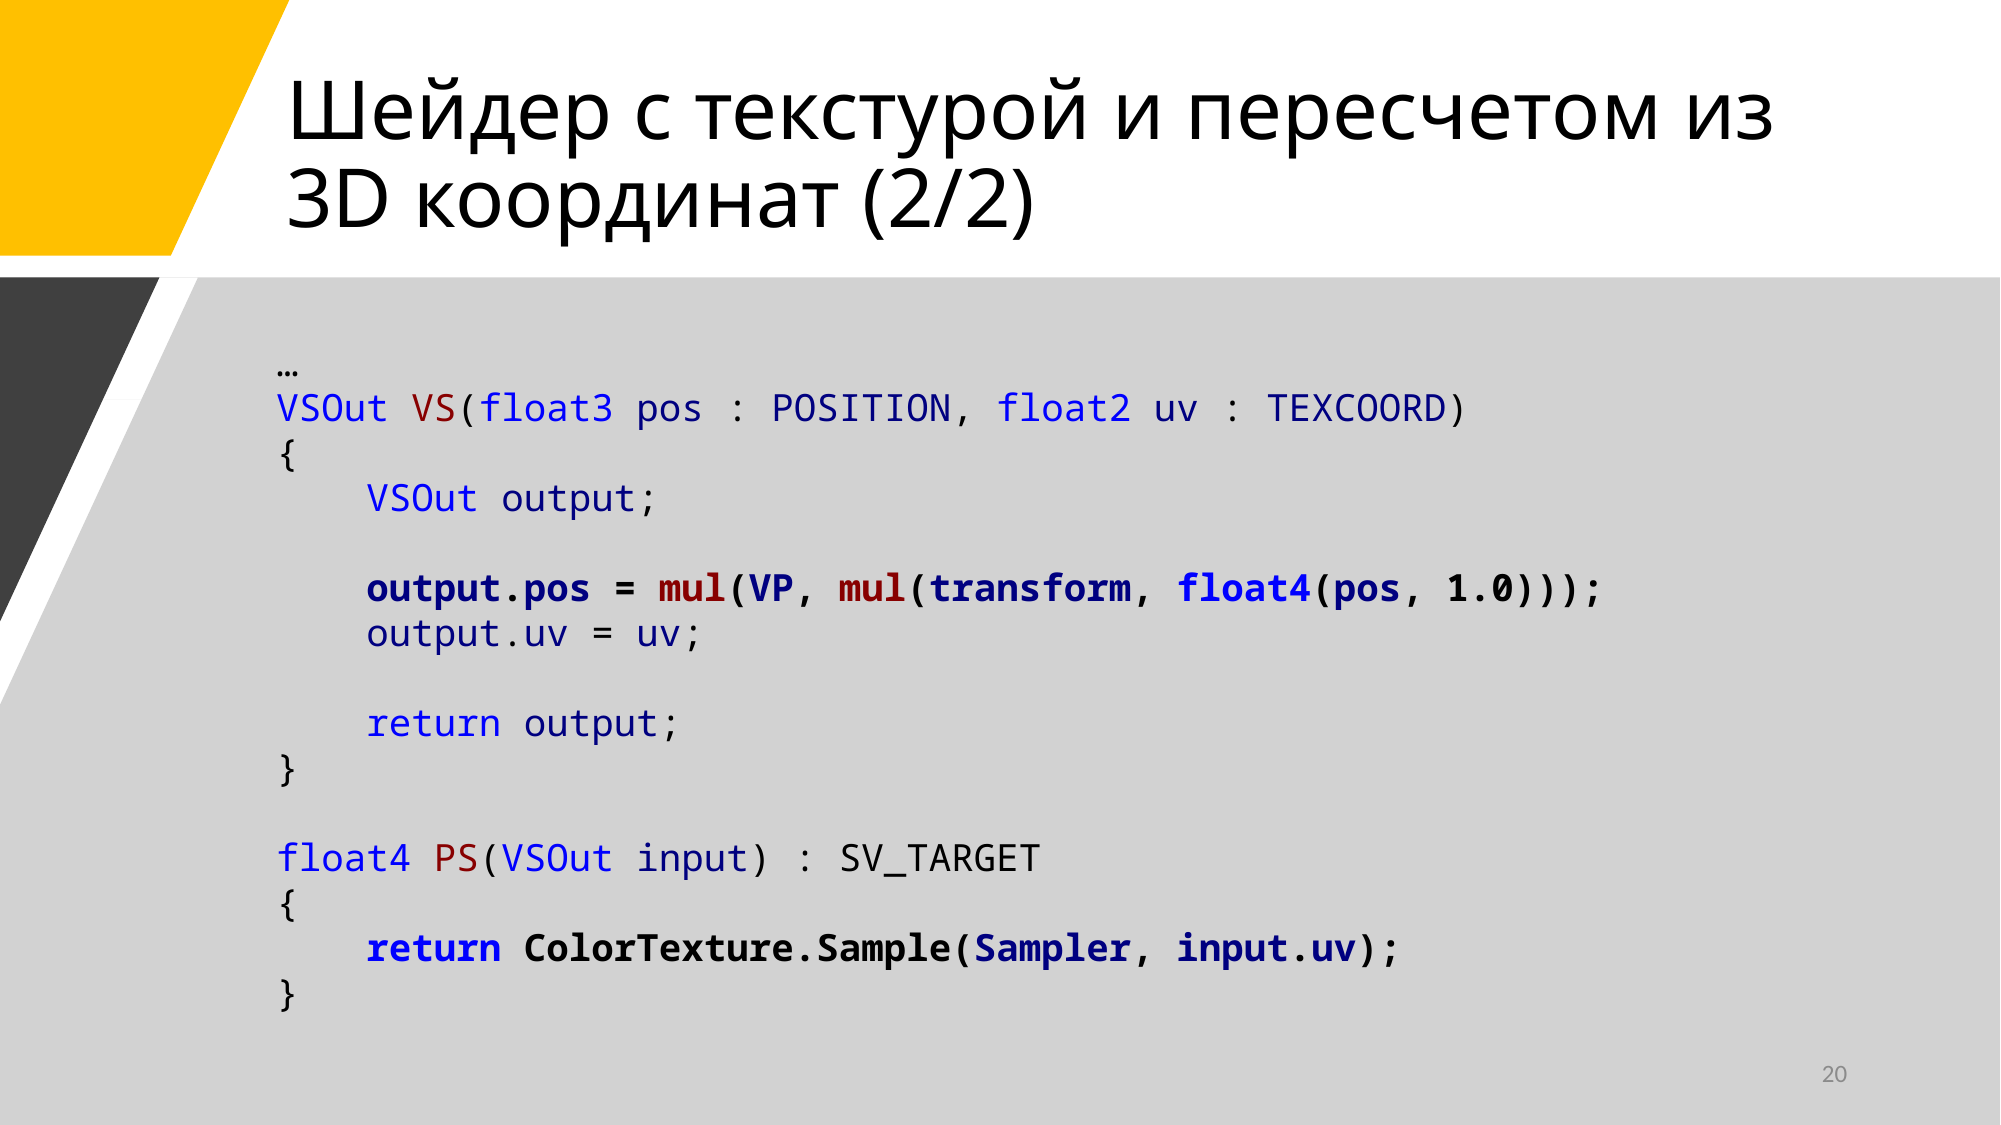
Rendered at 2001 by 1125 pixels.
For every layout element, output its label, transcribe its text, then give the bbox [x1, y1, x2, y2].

text_box [0, 276, 2000, 1125]
text_box … VSOut VS(float3 pos : POSITION, float2 uv : TEXCOORD) { VSOut output; output.pos = mul(VP, mul(transform, float4(pos, 1.0))); output.uv = uv; return output; } float4 PS(VSOut input) : SV_TARGET { return ColorTexture.Sample(Sampler, input.uv); } [261, 331, 1935, 1022]
slide_number 20 [1412, 1042, 1863, 1103]
text_box [0, 276, 162, 622]
title Шейдер с текстурой и пересчетом из 3D координат (2/2) [271, 60, 1808, 255]
text_box [0, 0, 291, 257]
